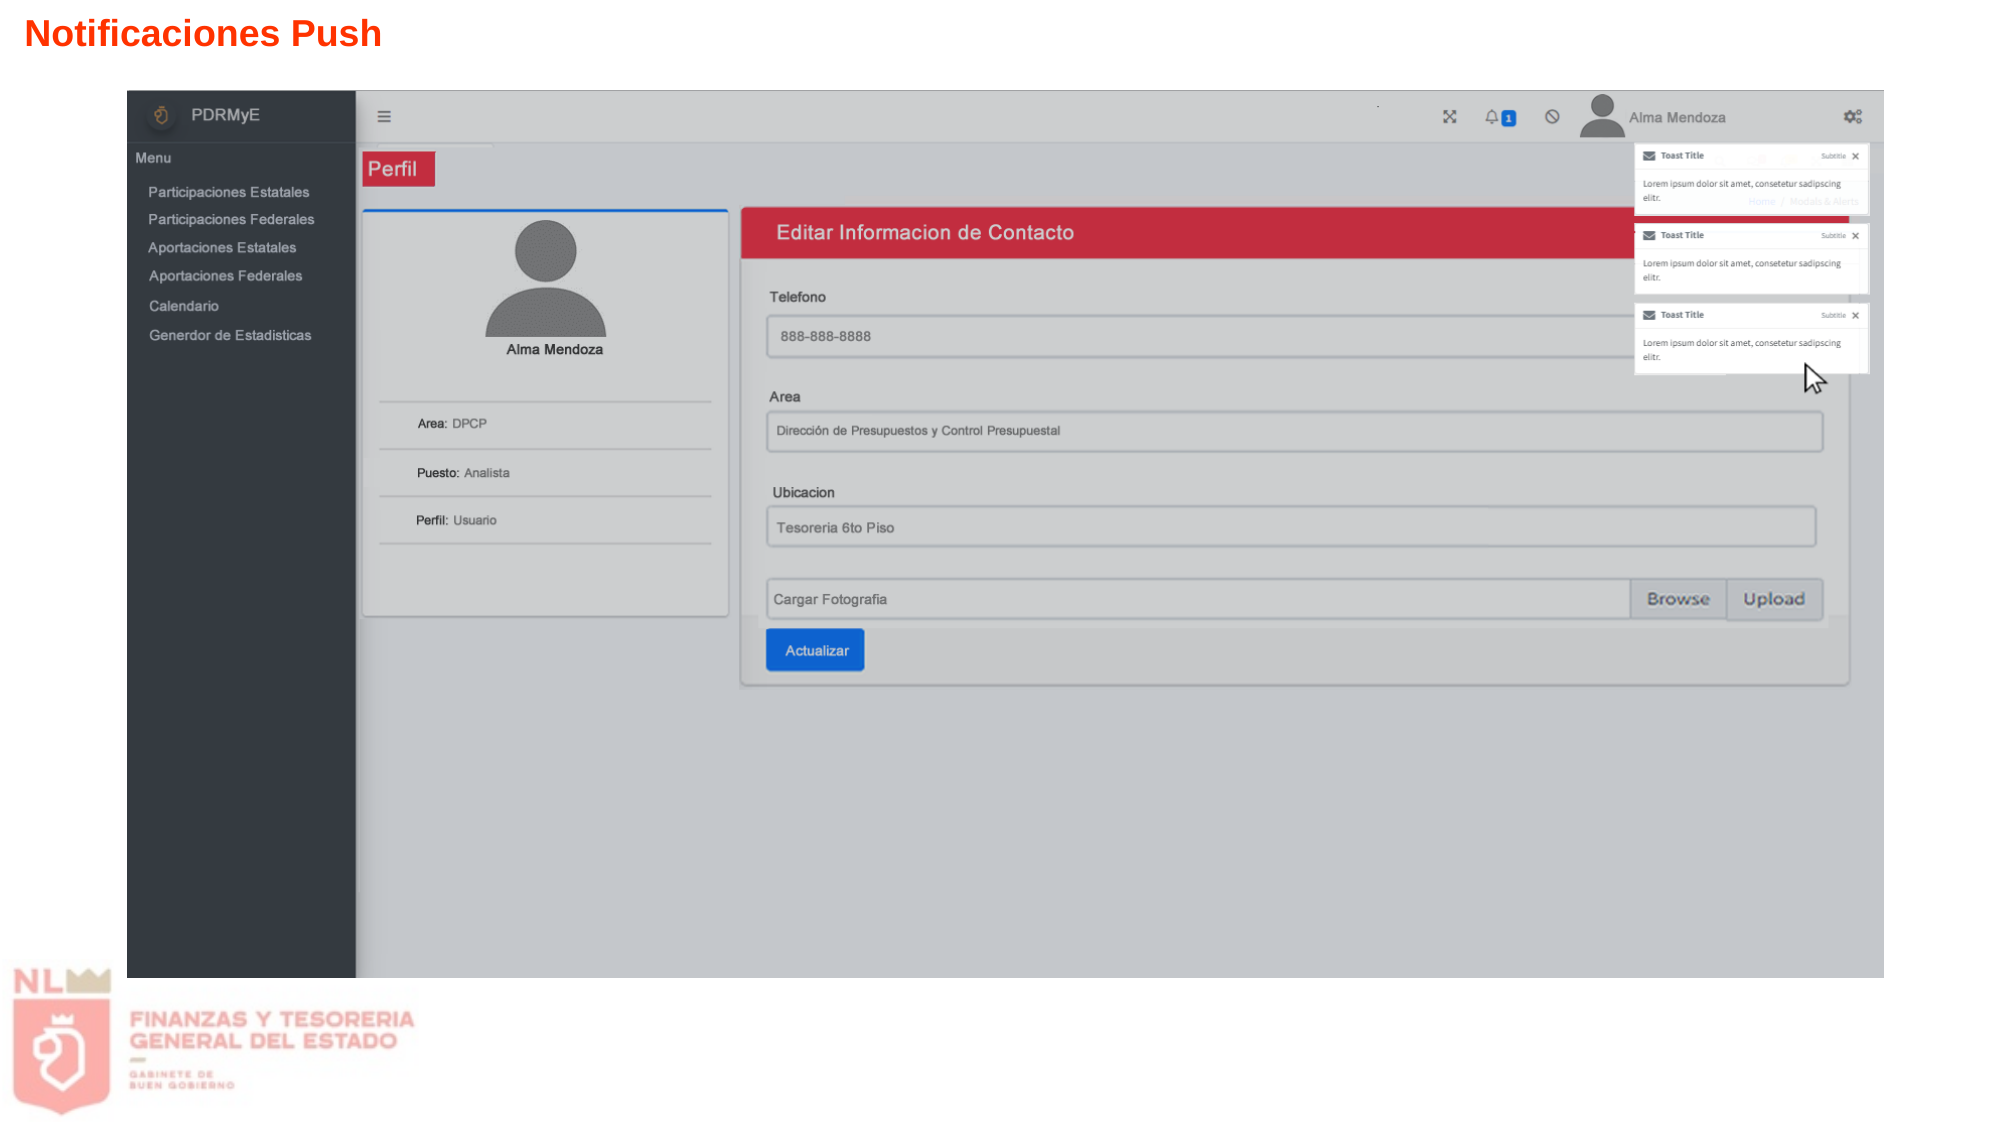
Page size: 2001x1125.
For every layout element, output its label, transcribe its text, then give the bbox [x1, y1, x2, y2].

picture [126, 90, 1884, 978]
text_box Notificaciones Push [9, 1, 813, 61]
text_box [2, 958, 420, 1123]
